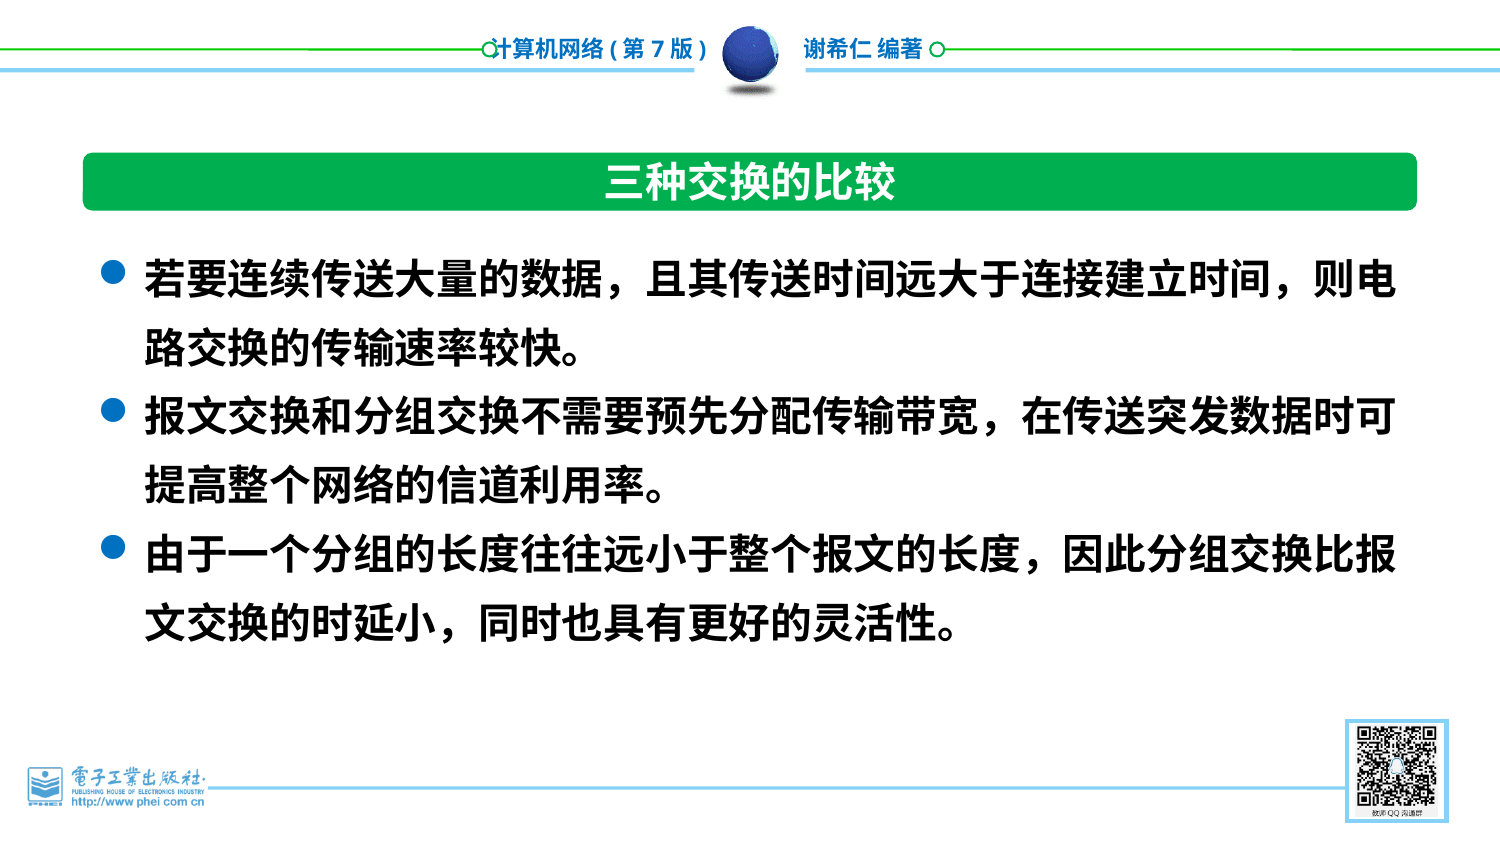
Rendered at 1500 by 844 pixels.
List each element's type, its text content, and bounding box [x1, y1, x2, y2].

text_box 三种交换的比较 [589, 148, 912, 214]
text_box [82, 152, 589, 211]
text_box 若要连续传送大量的数据，且其传送时间远大于连接建立时间，则电路交换的传输速率较快。 报文交换和分组交换不需要预先分配传输带宽，在传送突发数据时可提高整个网络的信道利用率。 由于一个分组的长度往往远小于整个报文的长度，因此分组交换比报文交换的时延小，同时也具有更好的灵活性。 [82, 226, 1418, 654]
picture [1355, 724, 1438, 817]
picture [720, 24, 780, 100]
text_box [912, 152, 1418, 211]
picture [23, 764, 208, 809]
